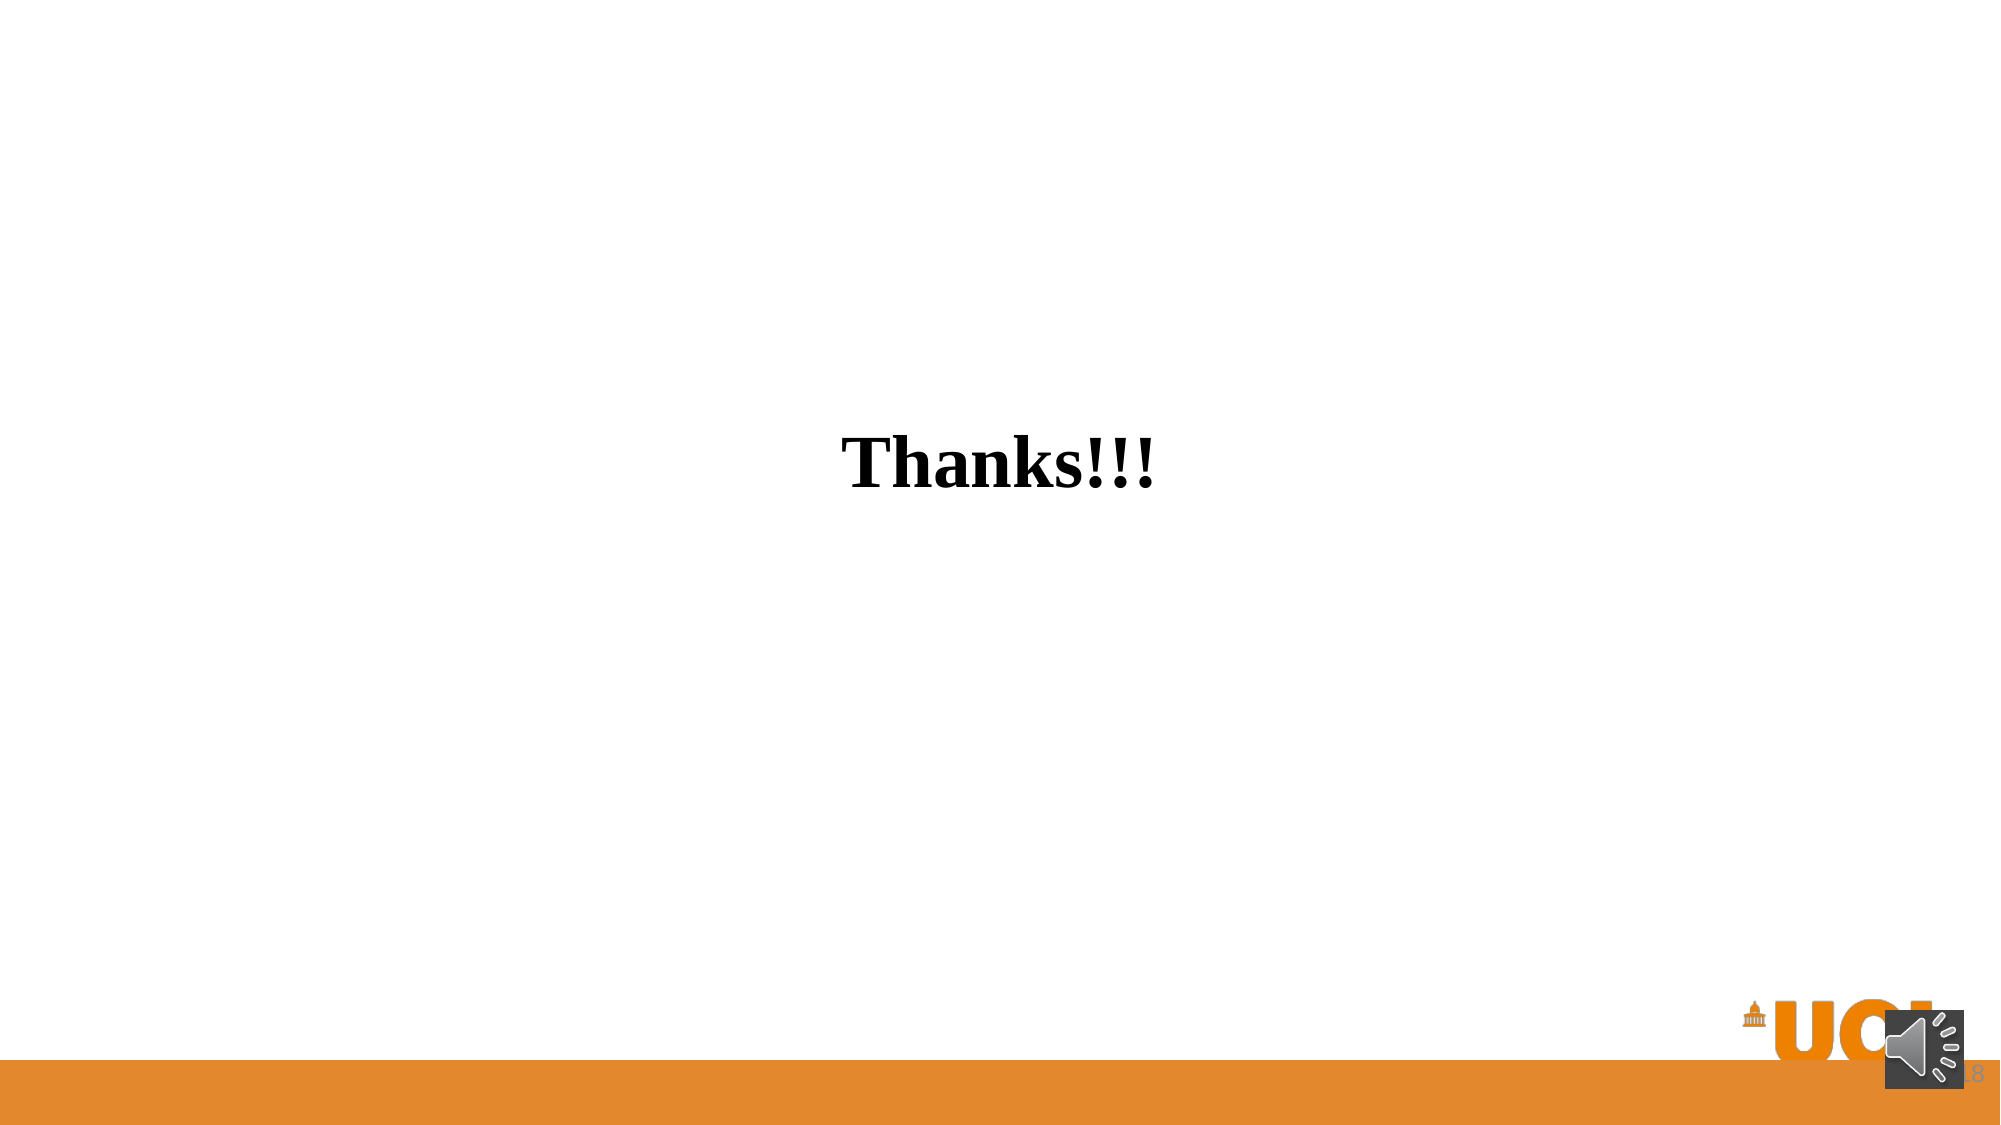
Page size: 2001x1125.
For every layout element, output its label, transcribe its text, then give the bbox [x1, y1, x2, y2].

title Thanks!!! [501, 361, 1498, 512]
picture [1677, 926, 2000, 1090]
slide_number 18 [1550, 1042, 2000, 1103]
